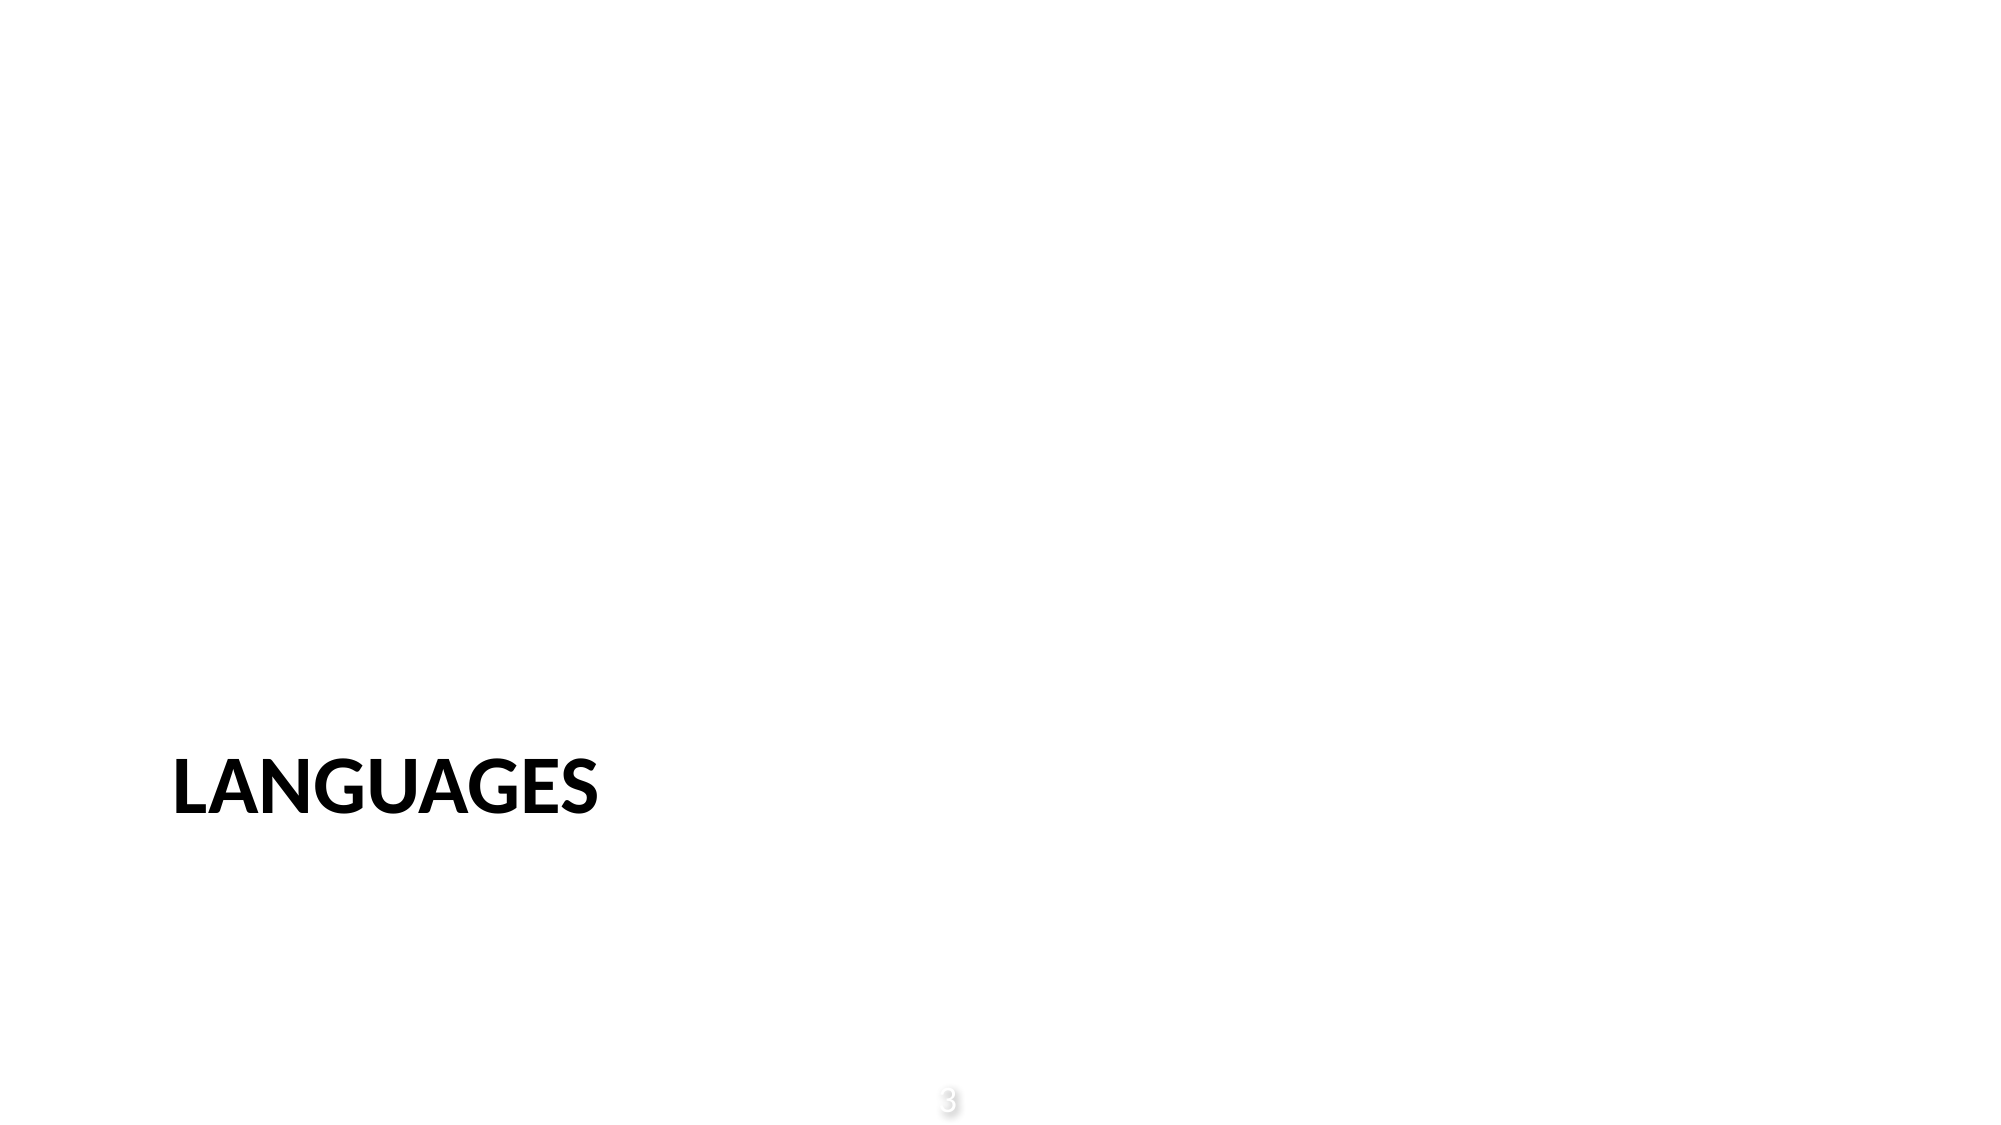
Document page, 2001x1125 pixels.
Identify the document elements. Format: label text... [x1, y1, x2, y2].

title Languages [157, 722, 1858, 947]
